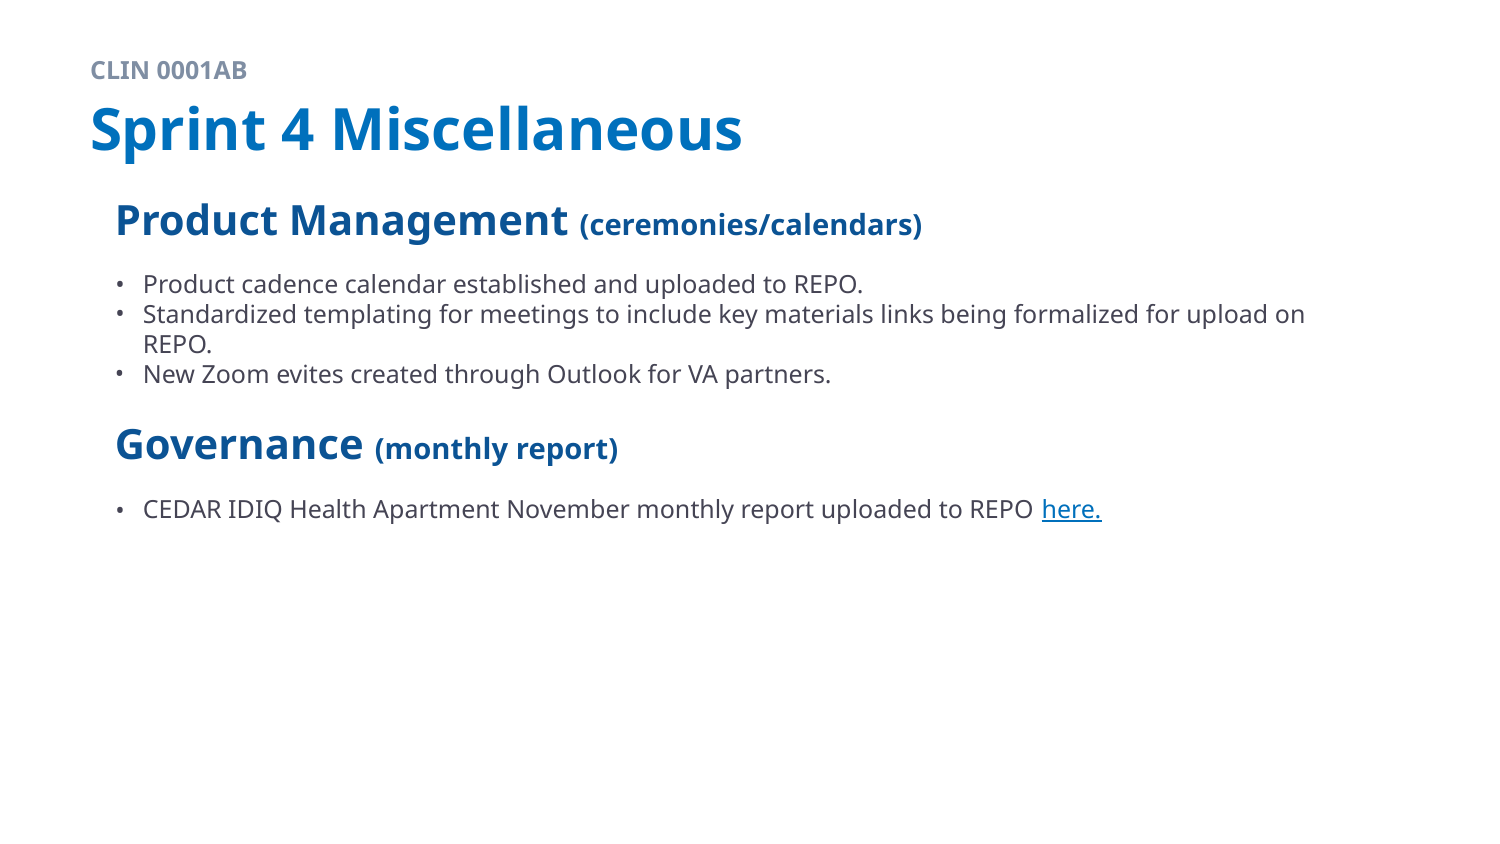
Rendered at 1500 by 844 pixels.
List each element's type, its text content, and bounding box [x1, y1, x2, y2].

list CLIN 0001AB [75, 40, 1425, 84]
title Sprint 4 Miscellaneous [75, 84, 1425, 188]
text_box Product Management (ceremonies/calendars) Product cadence calendar established and uploaded to REPO. Standardized templating for meetings to include key materials links being formalized for upload on REPO. New Zoom evites created through Outlook for VA partners. Governance (monthly report) CEDAR IDIQ Health Apartment November monthly report uploaded to REPO here. [99, 178, 1341, 792]
